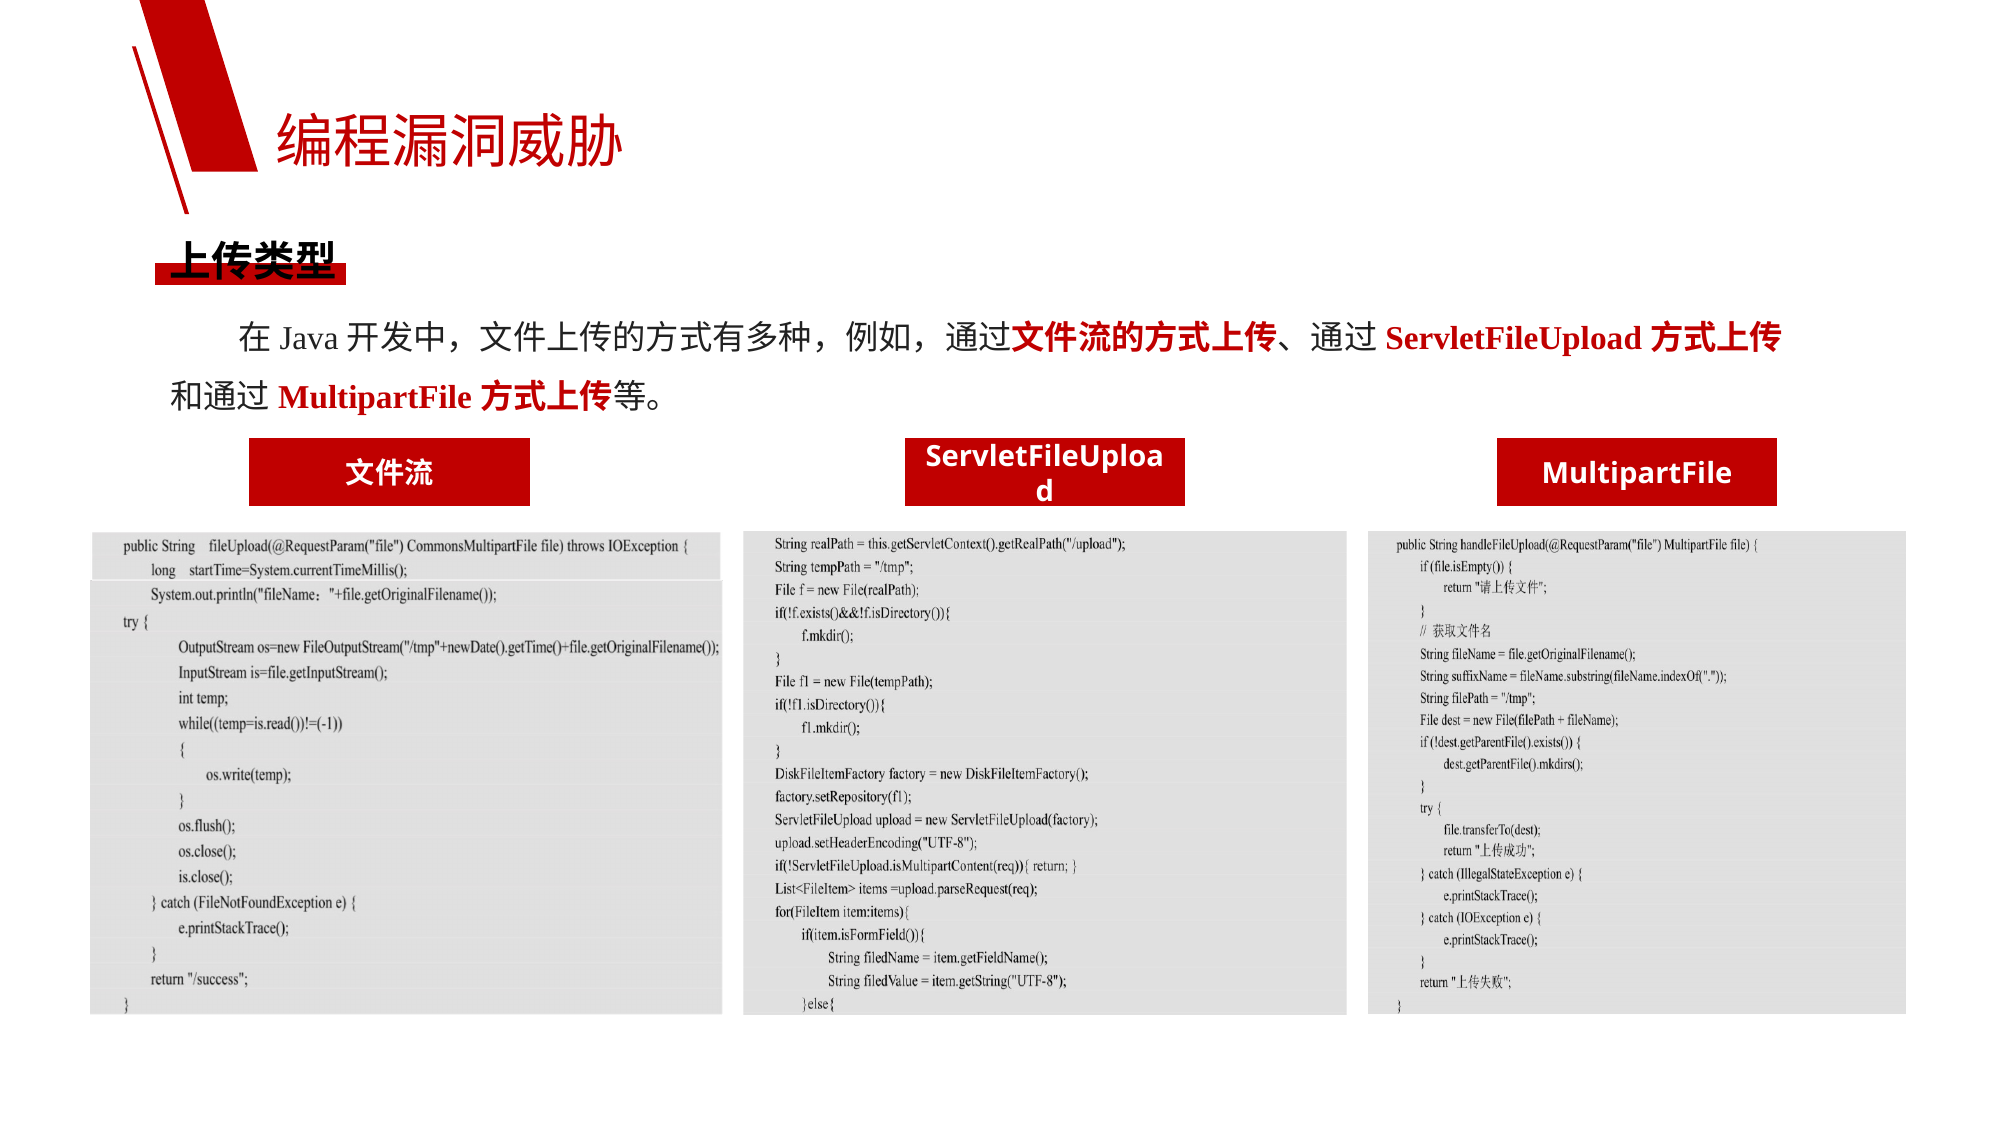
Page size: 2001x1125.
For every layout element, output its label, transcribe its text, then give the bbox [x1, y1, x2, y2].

picture [743, 531, 1347, 1015]
text_box MultipartFile [1497, 438, 1777, 506]
text_box ServletFileUpload [905, 438, 1185, 506]
text_box 上传类型 [154, 217, 352, 293]
picture [90, 531, 723, 1015]
text_box 编程漏洞威胁 [260, 96, 640, 182]
text_box 文件流 [249, 438, 530, 506]
text_box 在Java开发中，文件上传的方式有多种，例如，通过文件流的方式上传、通过ServletFileUpload方式上传和通过MultipartFile方式上传等。 [155, 288, 1829, 423]
picture [1368, 531, 1906, 1015]
